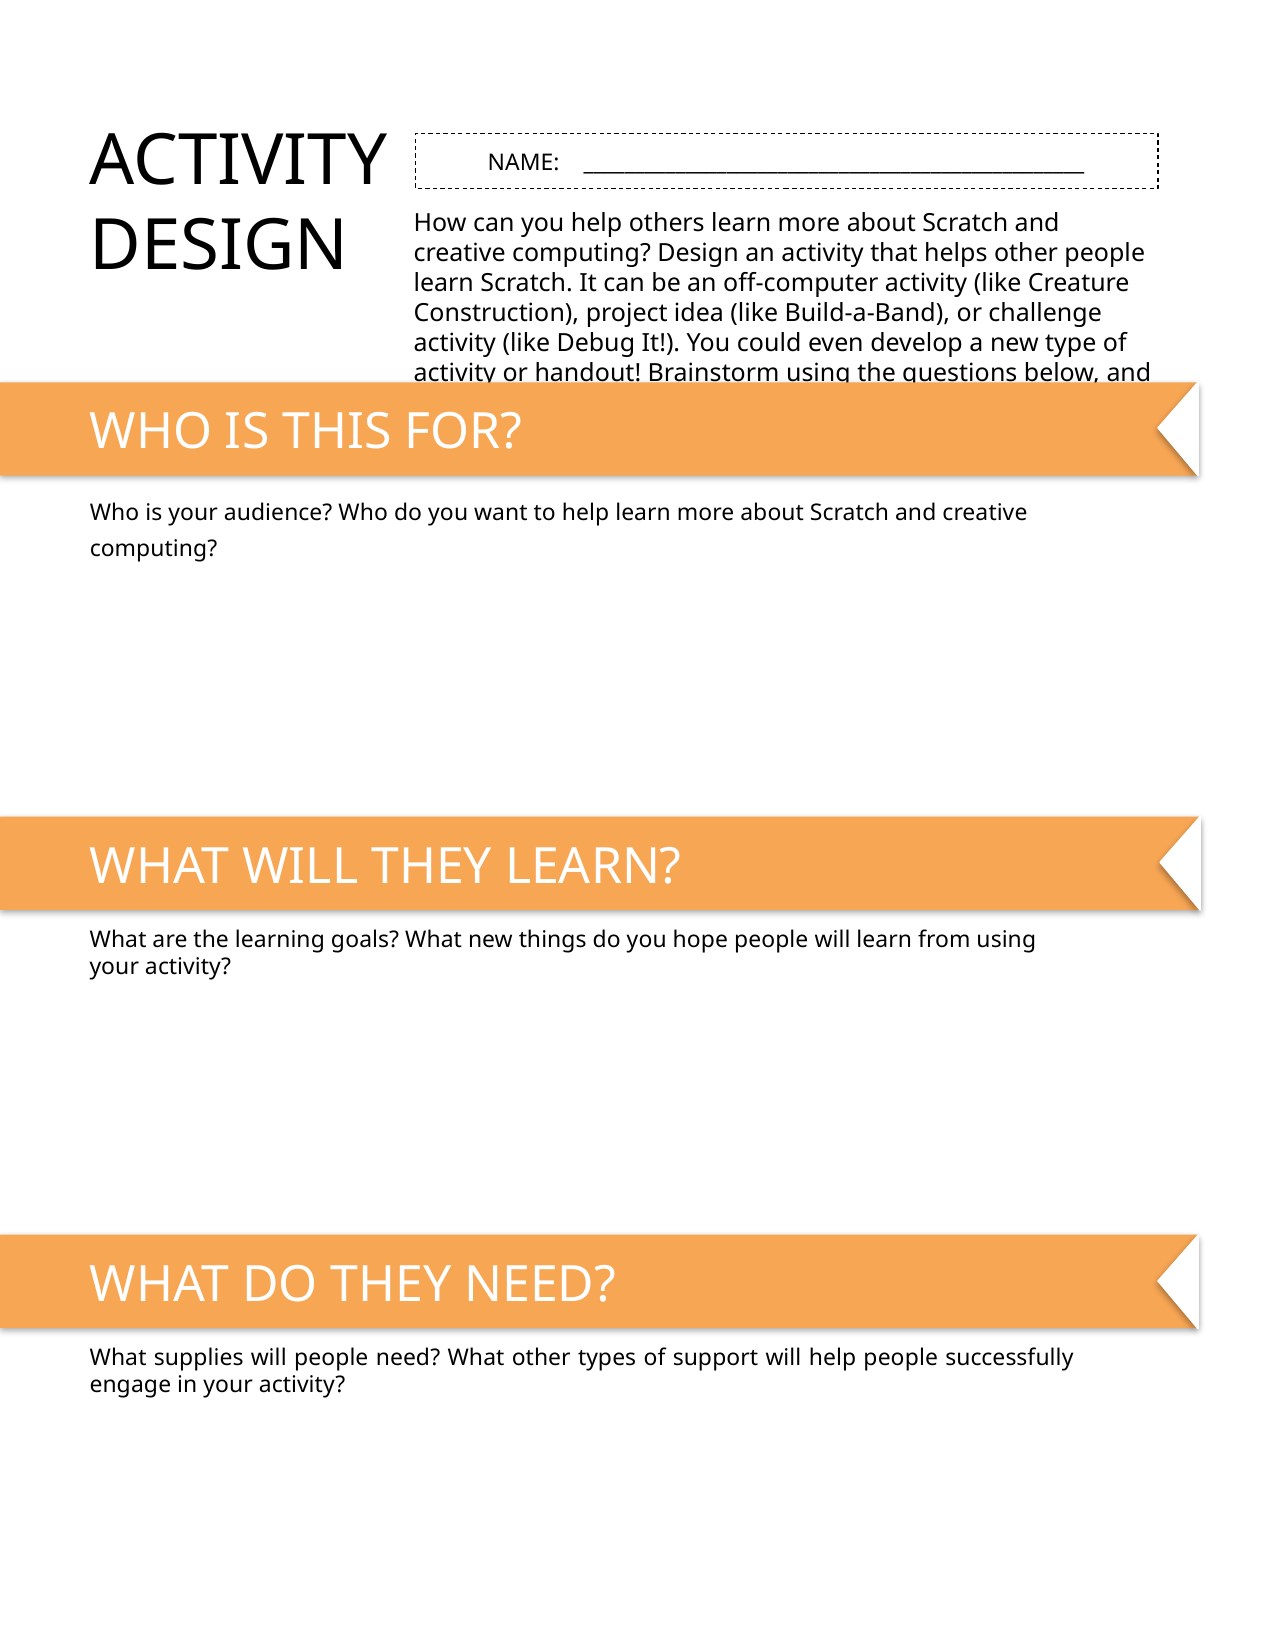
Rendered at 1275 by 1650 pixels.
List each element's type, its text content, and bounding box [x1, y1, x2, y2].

text_box Who is your audience? Who do you want to help learn more about Scratch and creative computing? [75, 484, 1170, 569]
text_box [0, 382, 1199, 476]
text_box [0, 816, 1201, 911]
text_box What are the learning goals? What new things do you hope people will learn from using your activity? [74, 918, 1090, 987]
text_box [0, 1234, 1199, 1329]
text_box ACTIVITY DESIGN [75, 106, 537, 291]
text_box What supplies will people need? What other types of support will help people successfully engage in your activity? [74, 1338, 1090, 1405]
text_box NAME: _________________________________________________ [537, 133, 1159, 189]
text_box How can you help others learn more about Scratch and creative computing? Design an activity that helps other people learn Scratch. It can be an off-computer activity (like Creature Construction), project idea (like Build-a-Band), or challenge activity (like Debug It!). You could even develop a new type of activity or handout! Brainstorm using the questions below, and then use the activity and handout planners to give more detail. [398, 199, 1169, 379]
